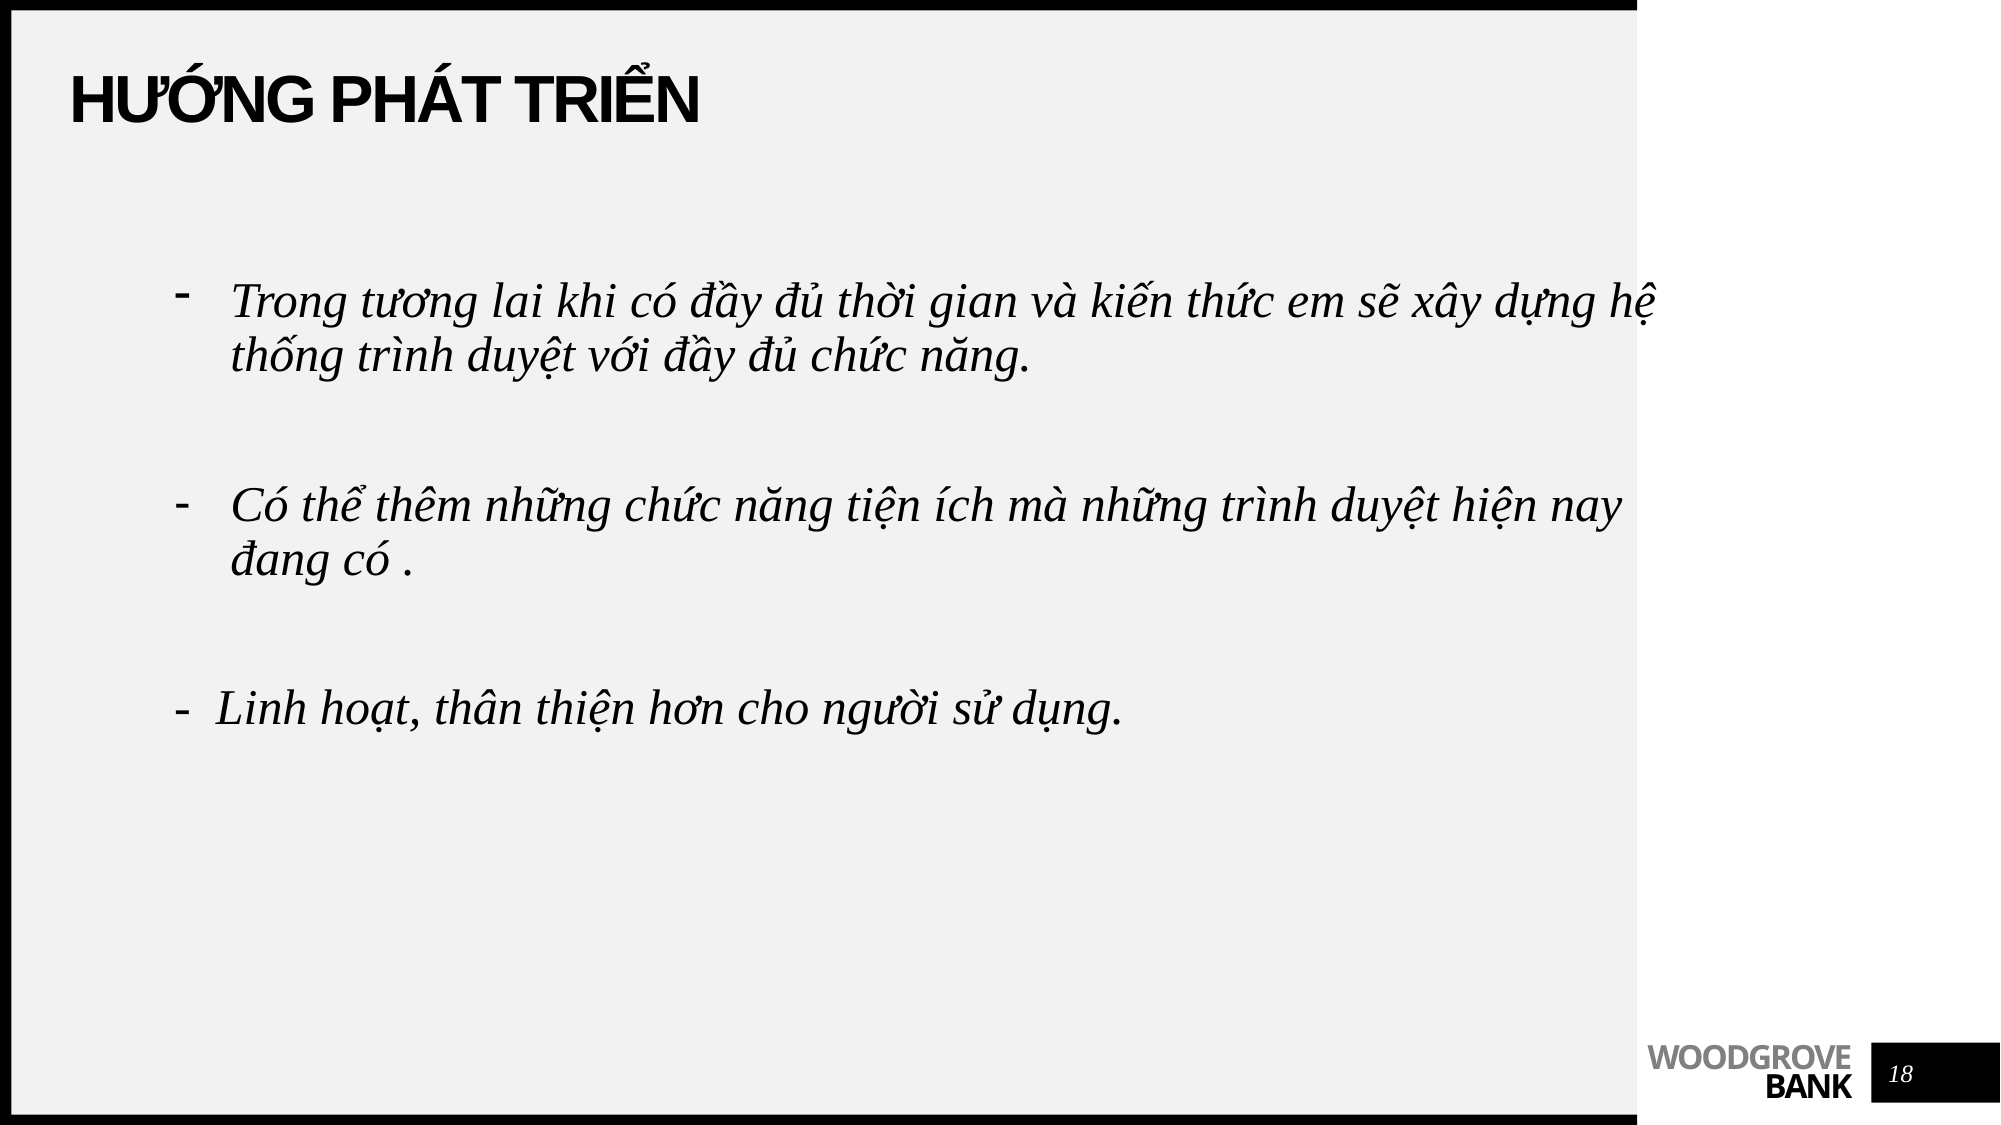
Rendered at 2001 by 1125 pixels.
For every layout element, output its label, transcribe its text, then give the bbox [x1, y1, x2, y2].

slide_number 18 [1877, 1050, 1924, 1096]
title Hướng phát triển [69, 65, 1579, 137]
list Trong tương lai khi có đầy đủ thời gian và kiến thức em sẽ xây dựng hệ thống trình duyệt với đầy đủ chức năng. Có thể thêm những chức năng tiện ích mà những trình duyệt hiện nay đang có . - Linh hoạt, thân thiện hơn cho người sử dụng. [174, 274, 1683, 801]
